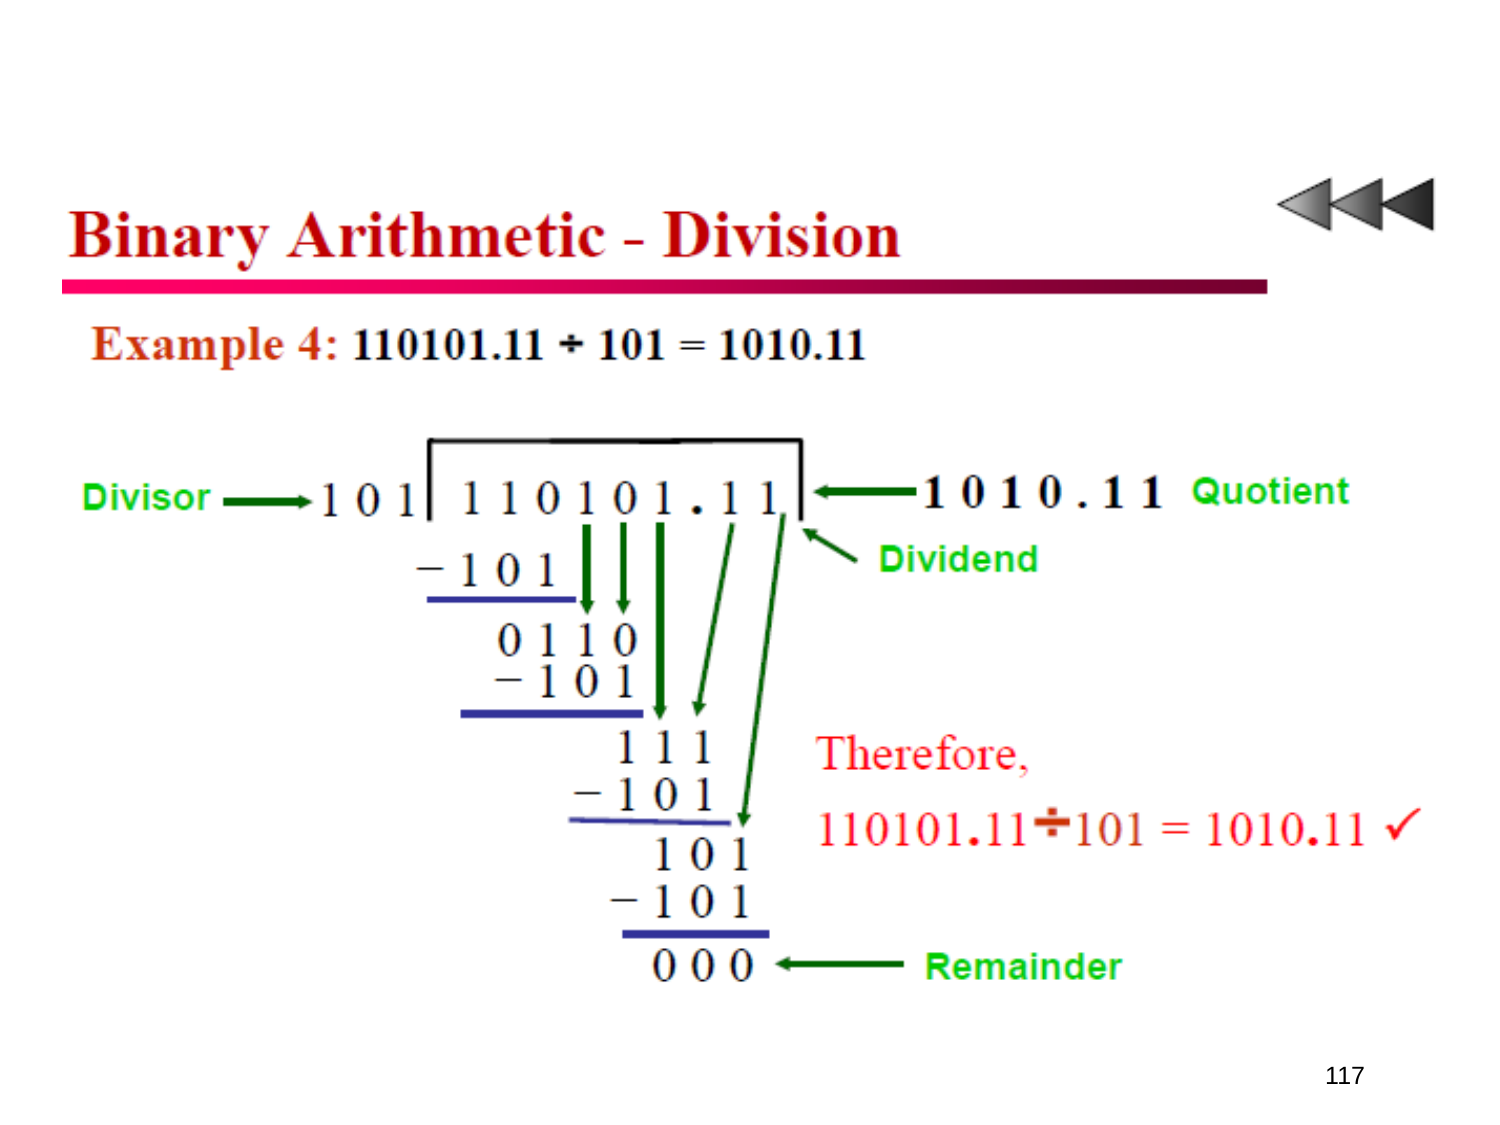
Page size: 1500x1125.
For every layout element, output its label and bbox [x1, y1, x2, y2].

picture [62, 37, 1438, 1050]
